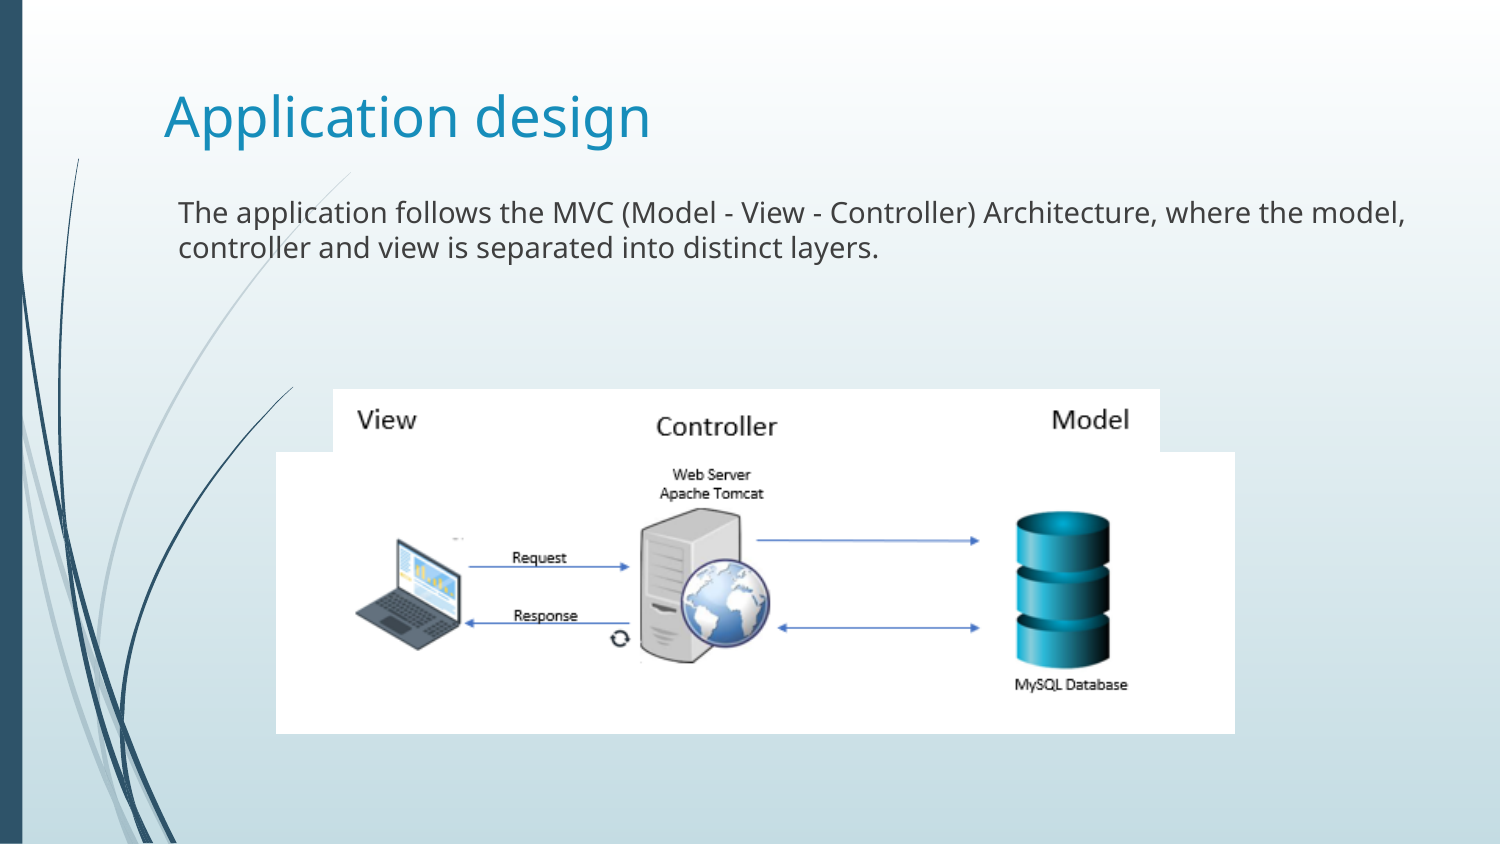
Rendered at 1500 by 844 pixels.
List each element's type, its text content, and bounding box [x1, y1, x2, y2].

picture [276, 389, 1235, 734]
title Application design [153, 75, 1500, 170]
list The application follows the MVC (Model - View - Controller) Architecture, where the model, controller and view is separated into distinct layers. [166, 189, 1449, 750]
